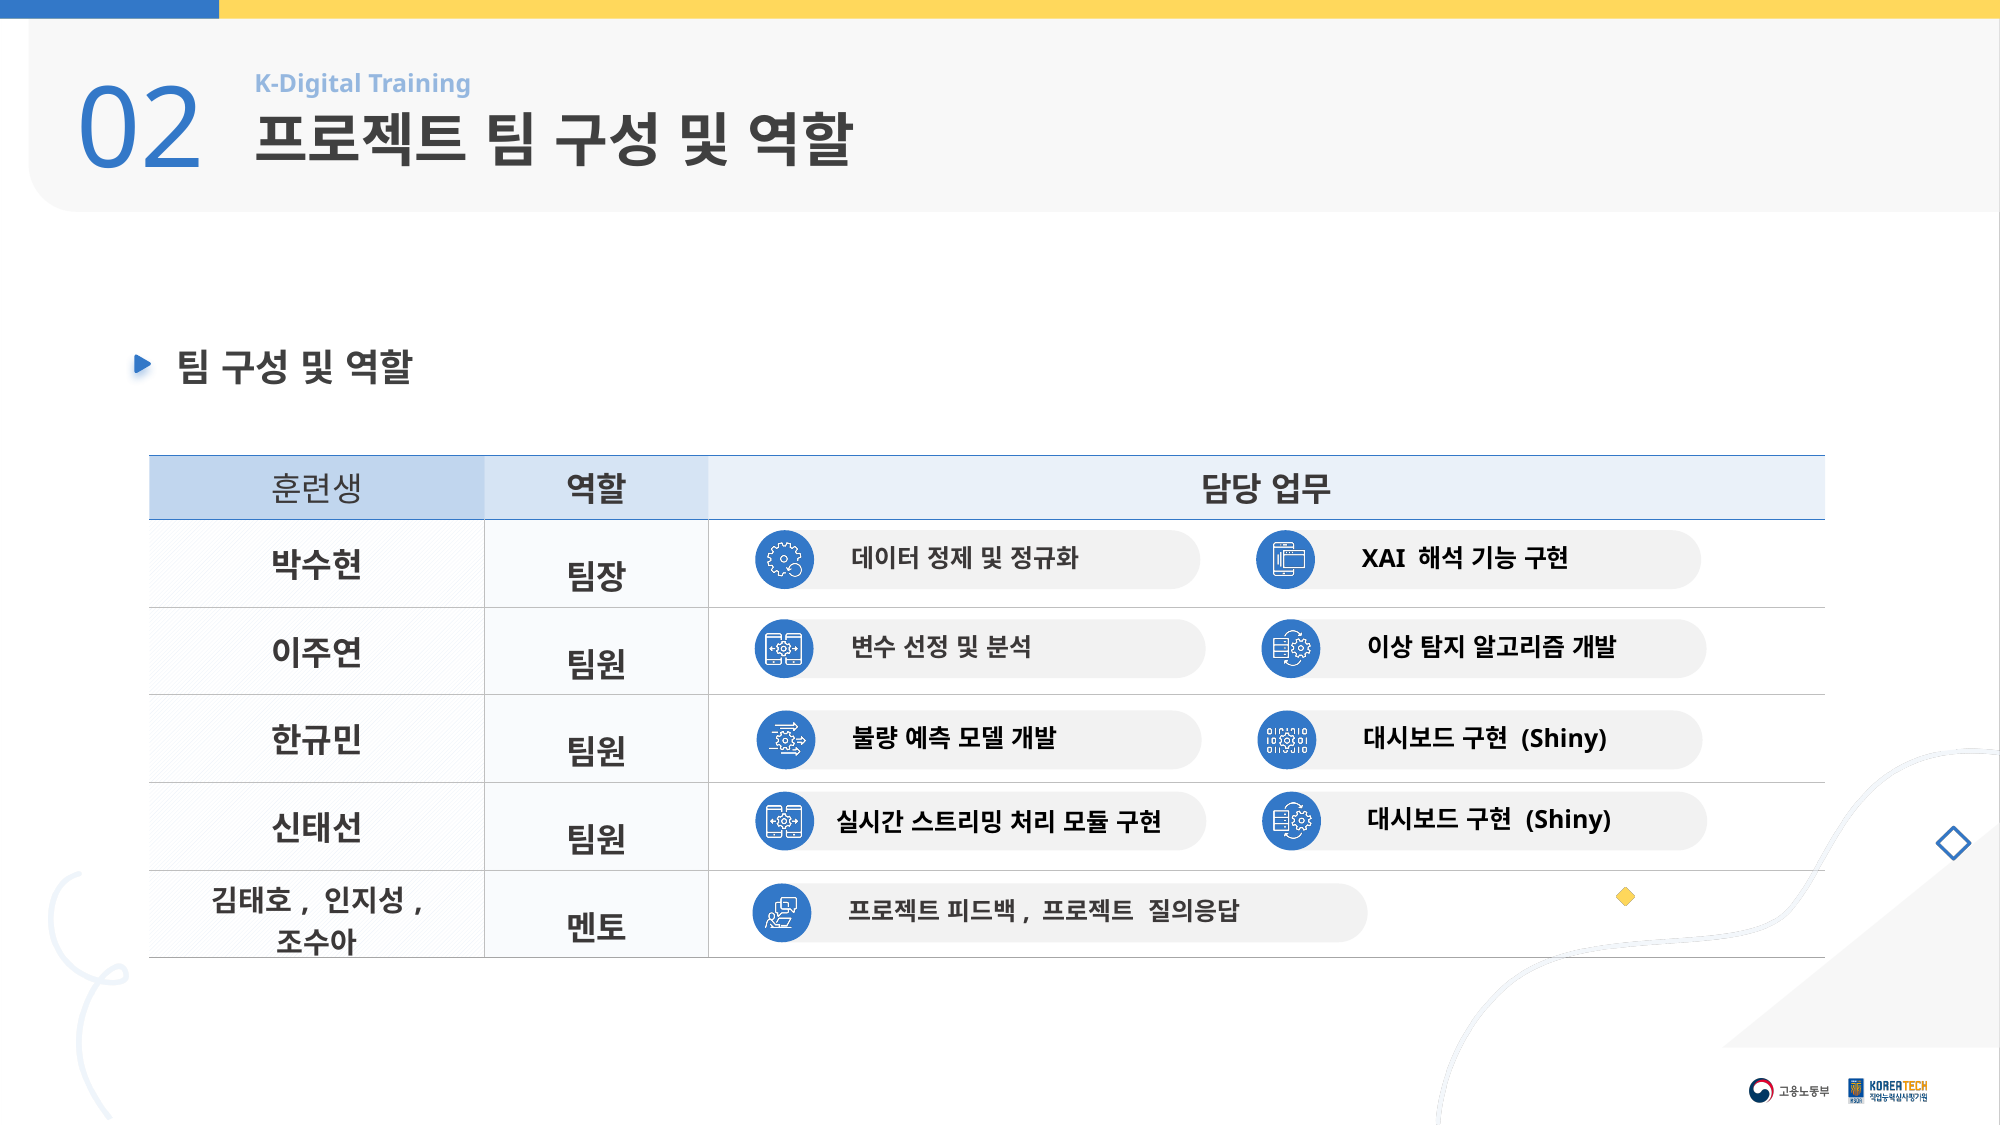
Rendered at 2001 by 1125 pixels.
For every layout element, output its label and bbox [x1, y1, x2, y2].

text_box [755, 530, 1201, 589]
text_box [1256, 530, 1702, 589]
text_box [752, 883, 1414, 943]
text_box [1749, 1088, 1927, 1104]
text_box [61, 54, 1038, 191]
text_box [1257, 710, 1703, 770]
picture [0, 0, 2000, 1125]
text_box [1261, 619, 1707, 679]
text_box [134, 336, 1855, 398]
text_box [756, 710, 1202, 770]
text_box [1262, 791, 1708, 851]
